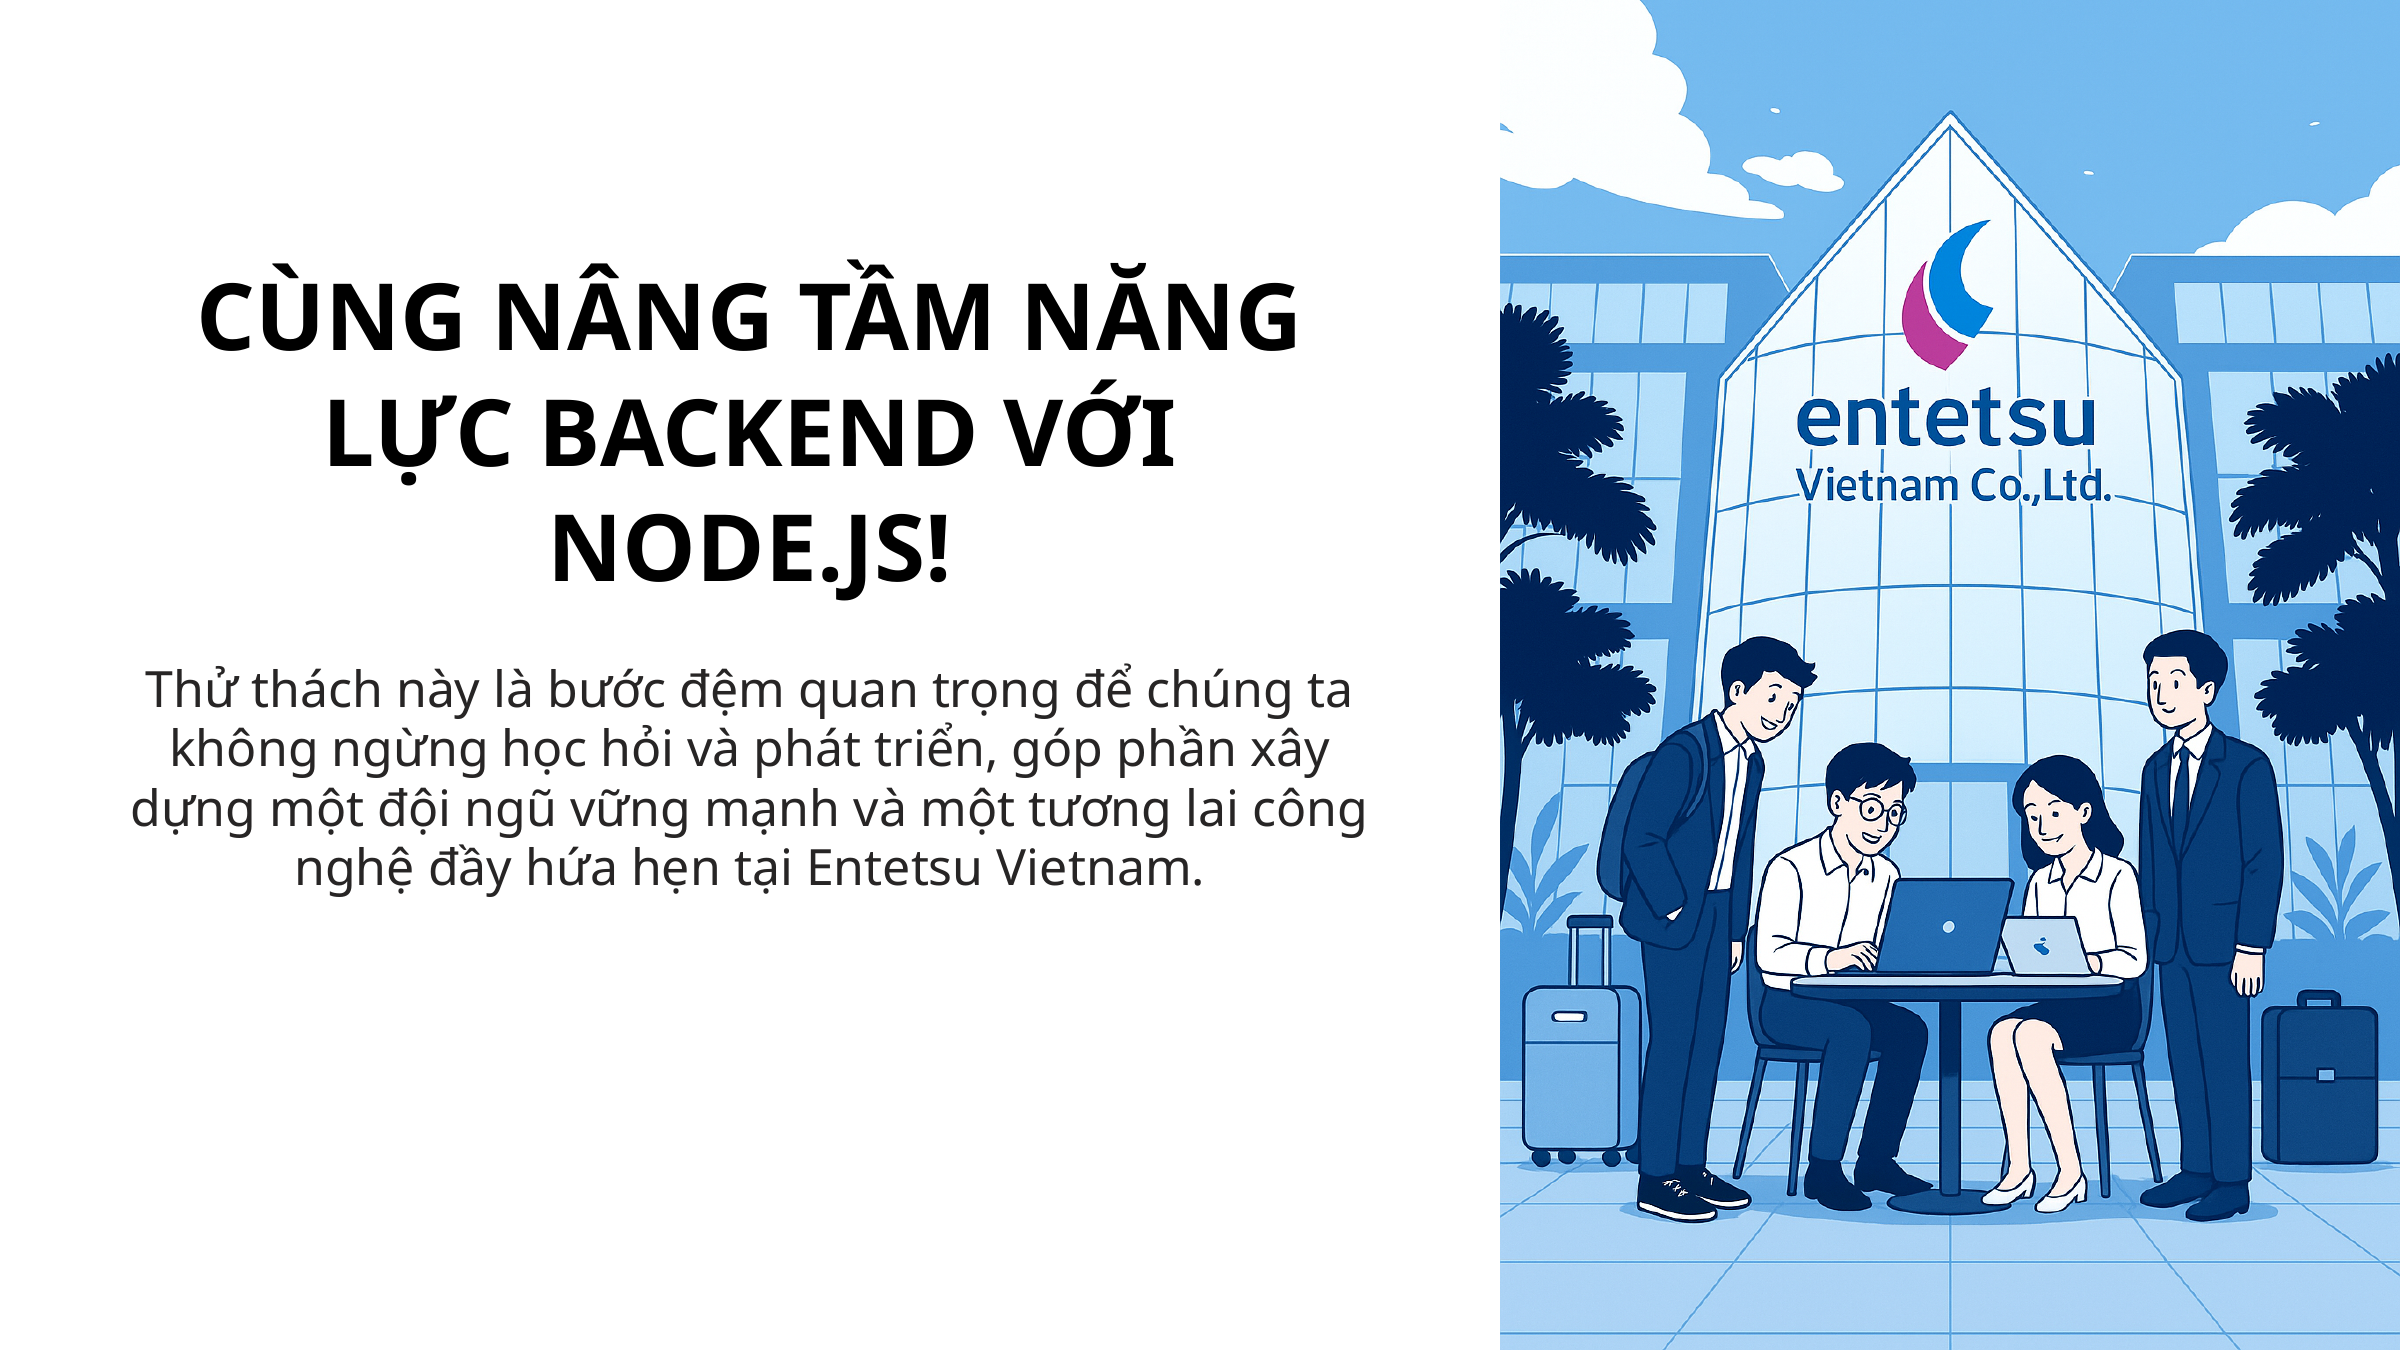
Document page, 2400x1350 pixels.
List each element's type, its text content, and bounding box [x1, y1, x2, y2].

picture [1499, 0, 2400, 1350]
text_box CÙNG NÂNG TẦM NĂNG LỰC BACKEND VỚI NODE.JS! [130, 253, 1370, 603]
text_box Thử thách này là bước đệm quan trọng để chúng ta không ngừng học hỏi và phát triển, góp phần xây dựng một đội ngũ vững mạnh và một tương lai công nghệ đầy hứa hẹn tại Entetsu Vietnam. [130, 658, 1370, 837]
